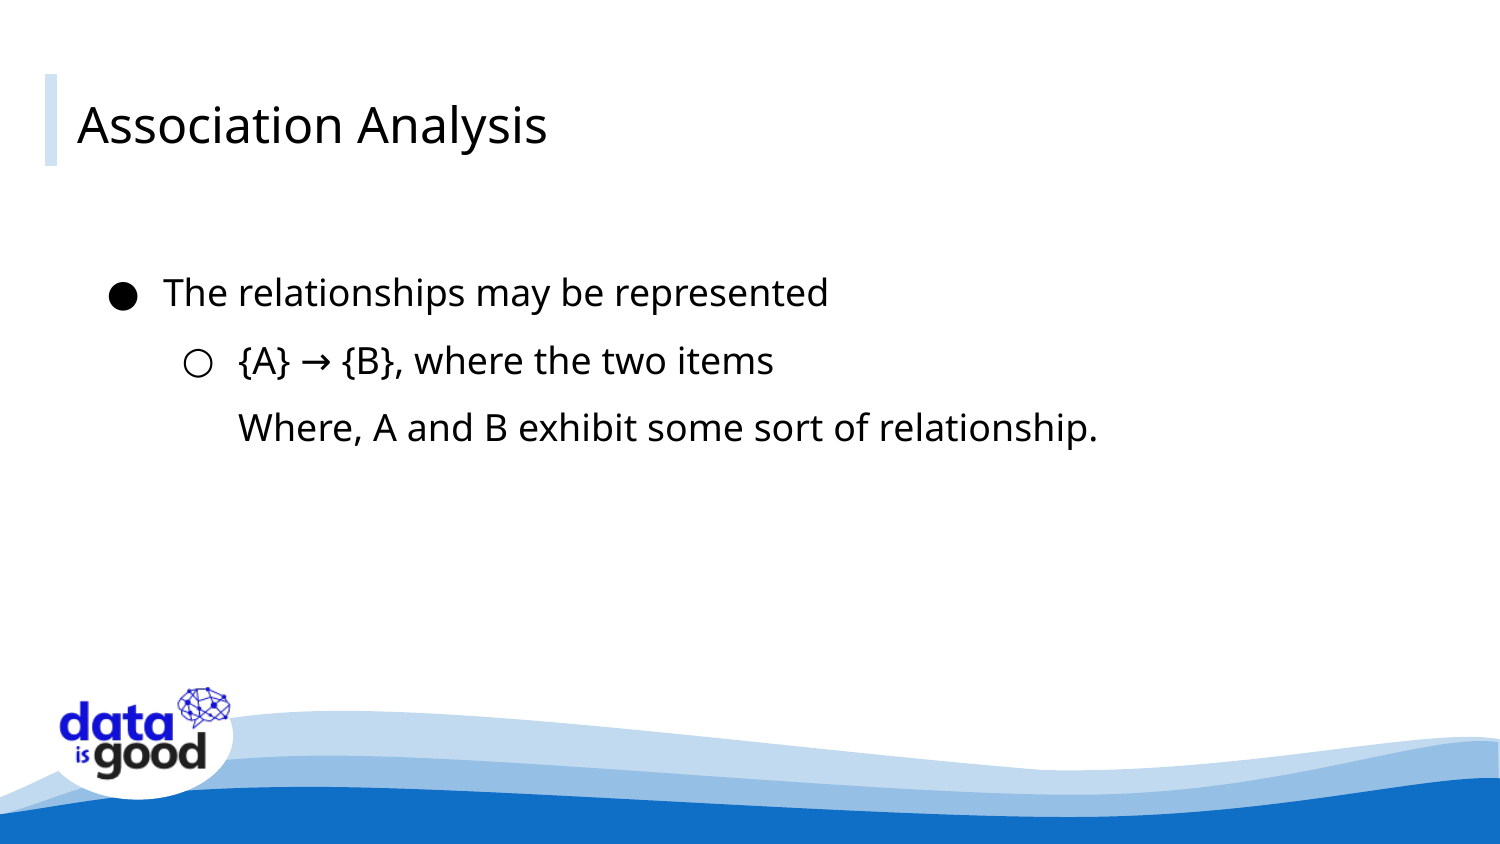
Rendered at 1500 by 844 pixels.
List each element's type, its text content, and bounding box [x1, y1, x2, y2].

title Association Analysis [66, 72, 1449, 167]
list The relationships may be represented {A} → {B}, where the two items Where, A and B exhibit some sort of relationship. [76, 235, 1301, 631]
picture [58, 685, 231, 804]
